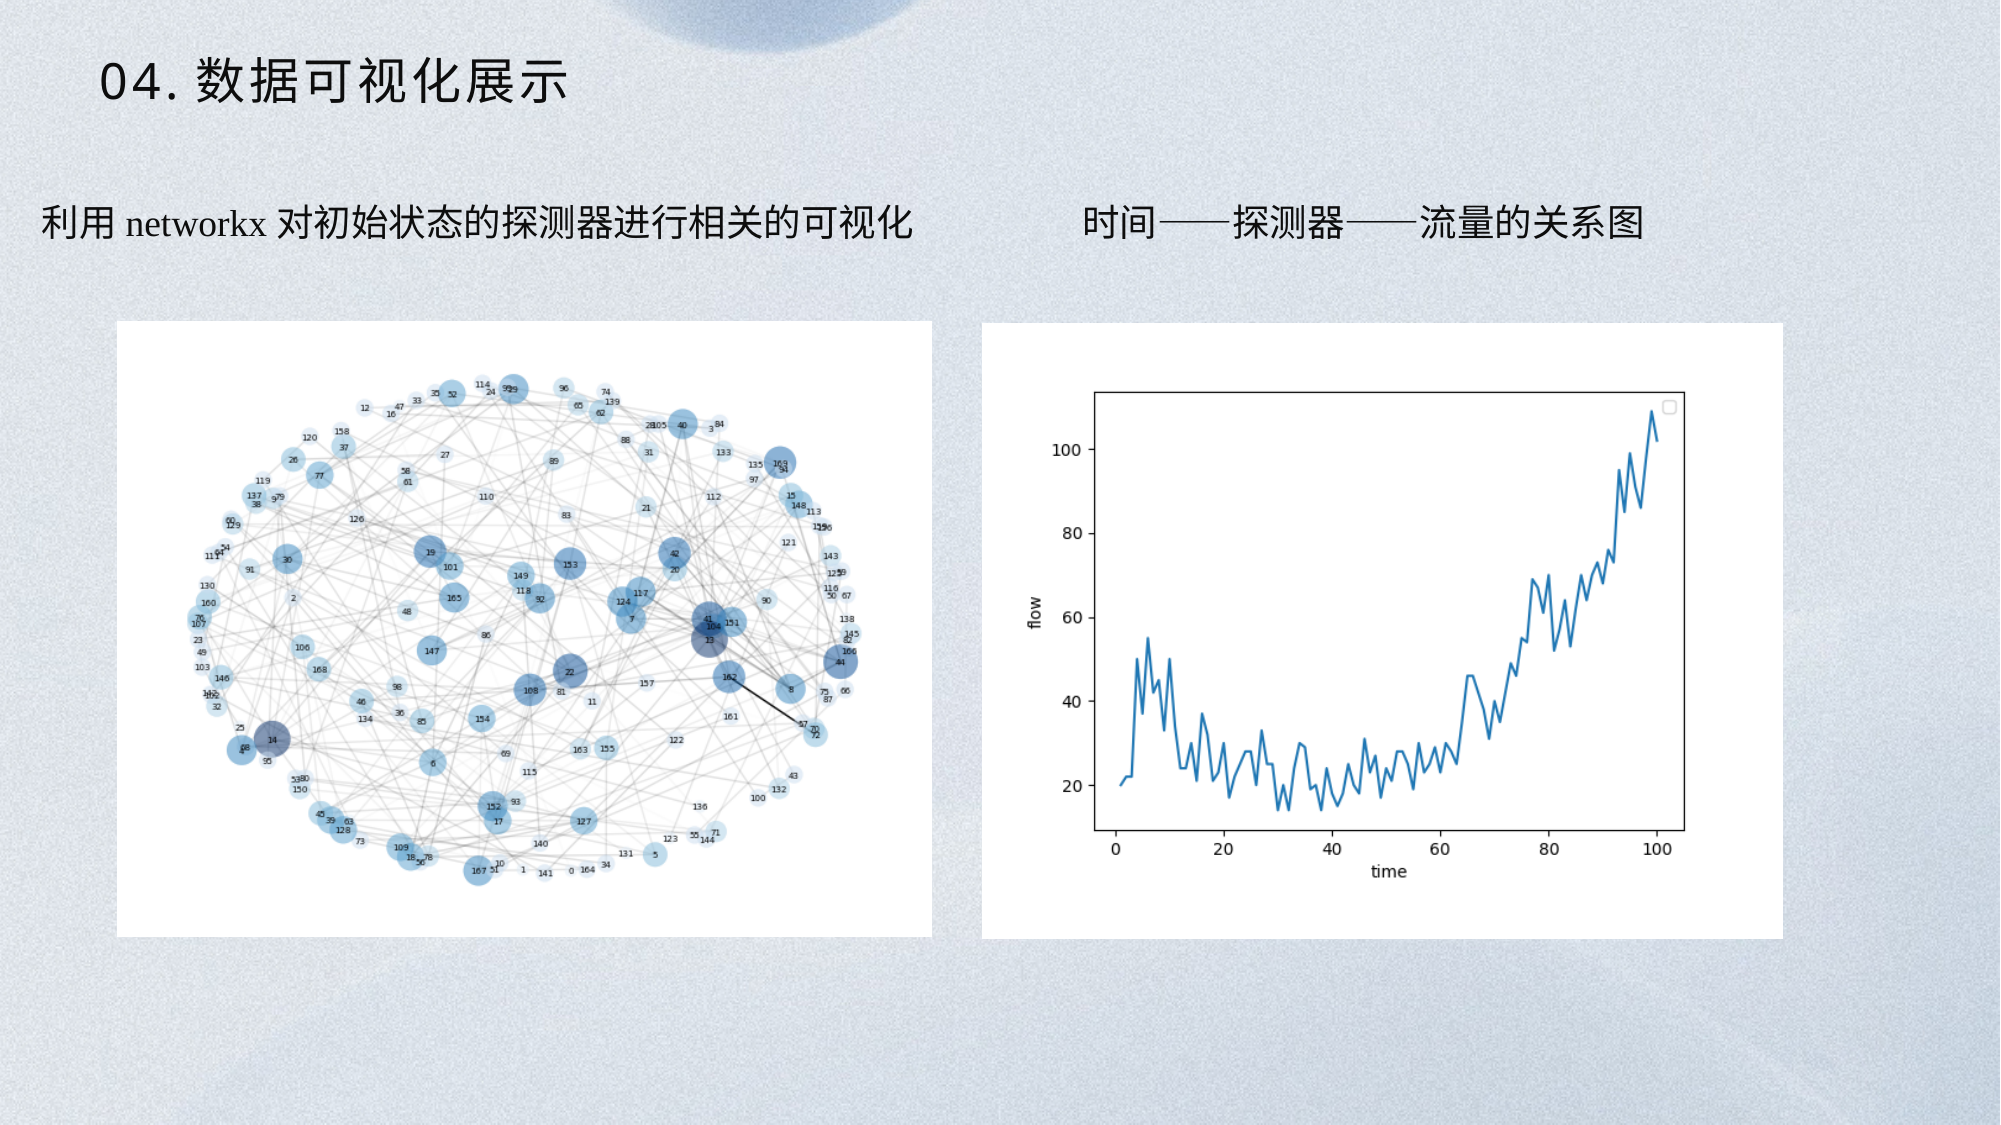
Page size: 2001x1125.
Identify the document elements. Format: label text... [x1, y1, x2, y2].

text_box 时间——探测器——流量的关系图 [1067, 191, 1825, 251]
picture [0, 0, 2000, 1125]
title 04.数据可视化展示 [99, 46, 1000, 120]
text_box 利用networkx对初始状态的探测器进行相关的可视化 [26, 191, 940, 251]
